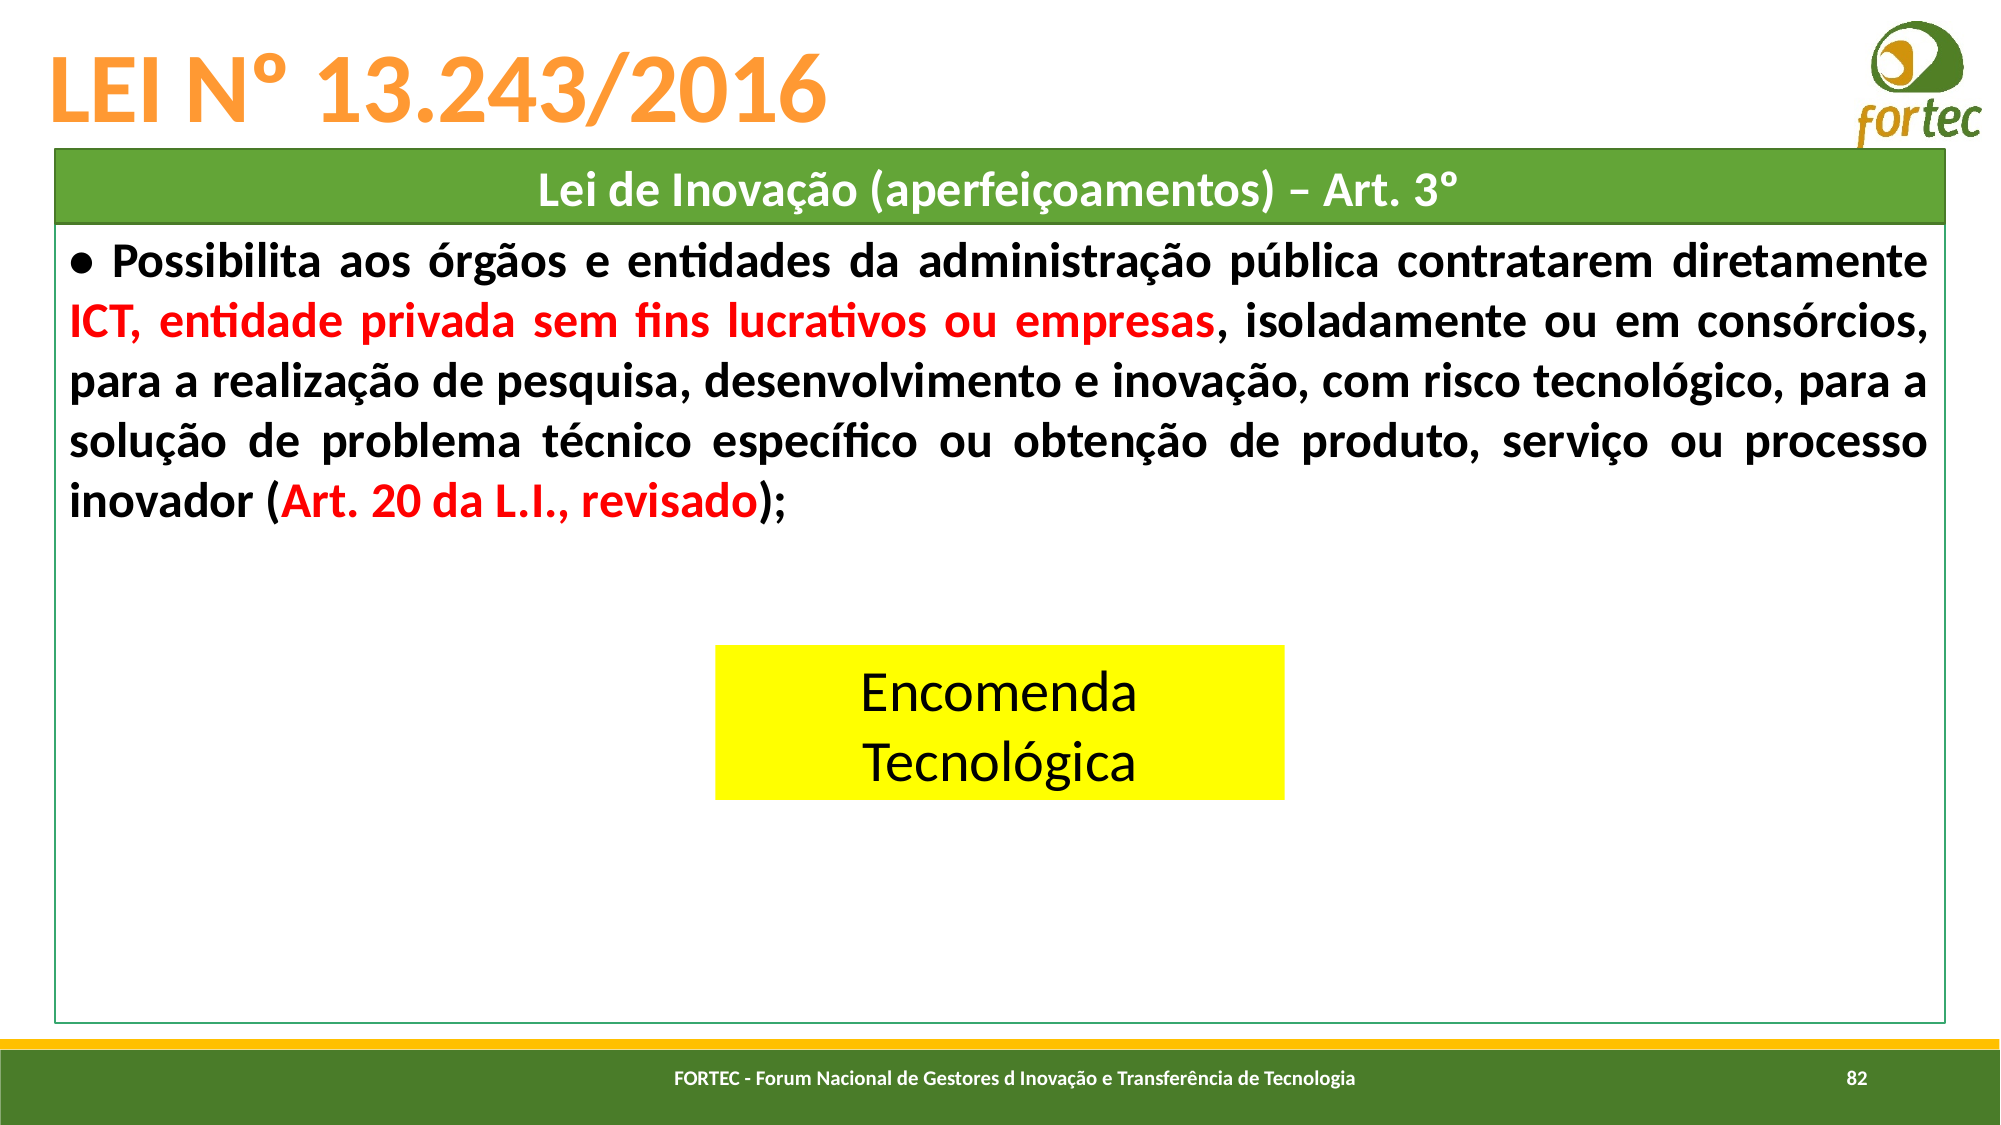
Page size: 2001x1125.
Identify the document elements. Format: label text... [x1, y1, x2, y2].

picture [1854, 21, 1982, 159]
slide_number 82 [1748, 1057, 1966, 1118]
text_box Lei de Inovação (aperfeiçoamentos) – Art. 3º [54, 148, 1946, 225]
footer FORTEC - Forum Nacional de Gestores d Inovação e Transferência de Tecnologia [438, 1057, 1593, 1118]
title LEI Nº 13.243/2016 [33, 21, 1830, 150]
text_box • Possibilita aos órgãos e entidades da administração pública contratarem diretamente ICT, entidade privada sem fins lucrativos ou empresas, isoladamente ou em consórcios, para a realização de pesquisa, desenvolvimento e inovação, com risco tecnológico, para a solução de problema técnico específico ou obtenção de produto, serviço ou processo inovador (Art. 20 da L.I., revisado); [54, 225, 1946, 1024]
text_box Encomenda Tecnológica [715, 645, 1285, 800]
